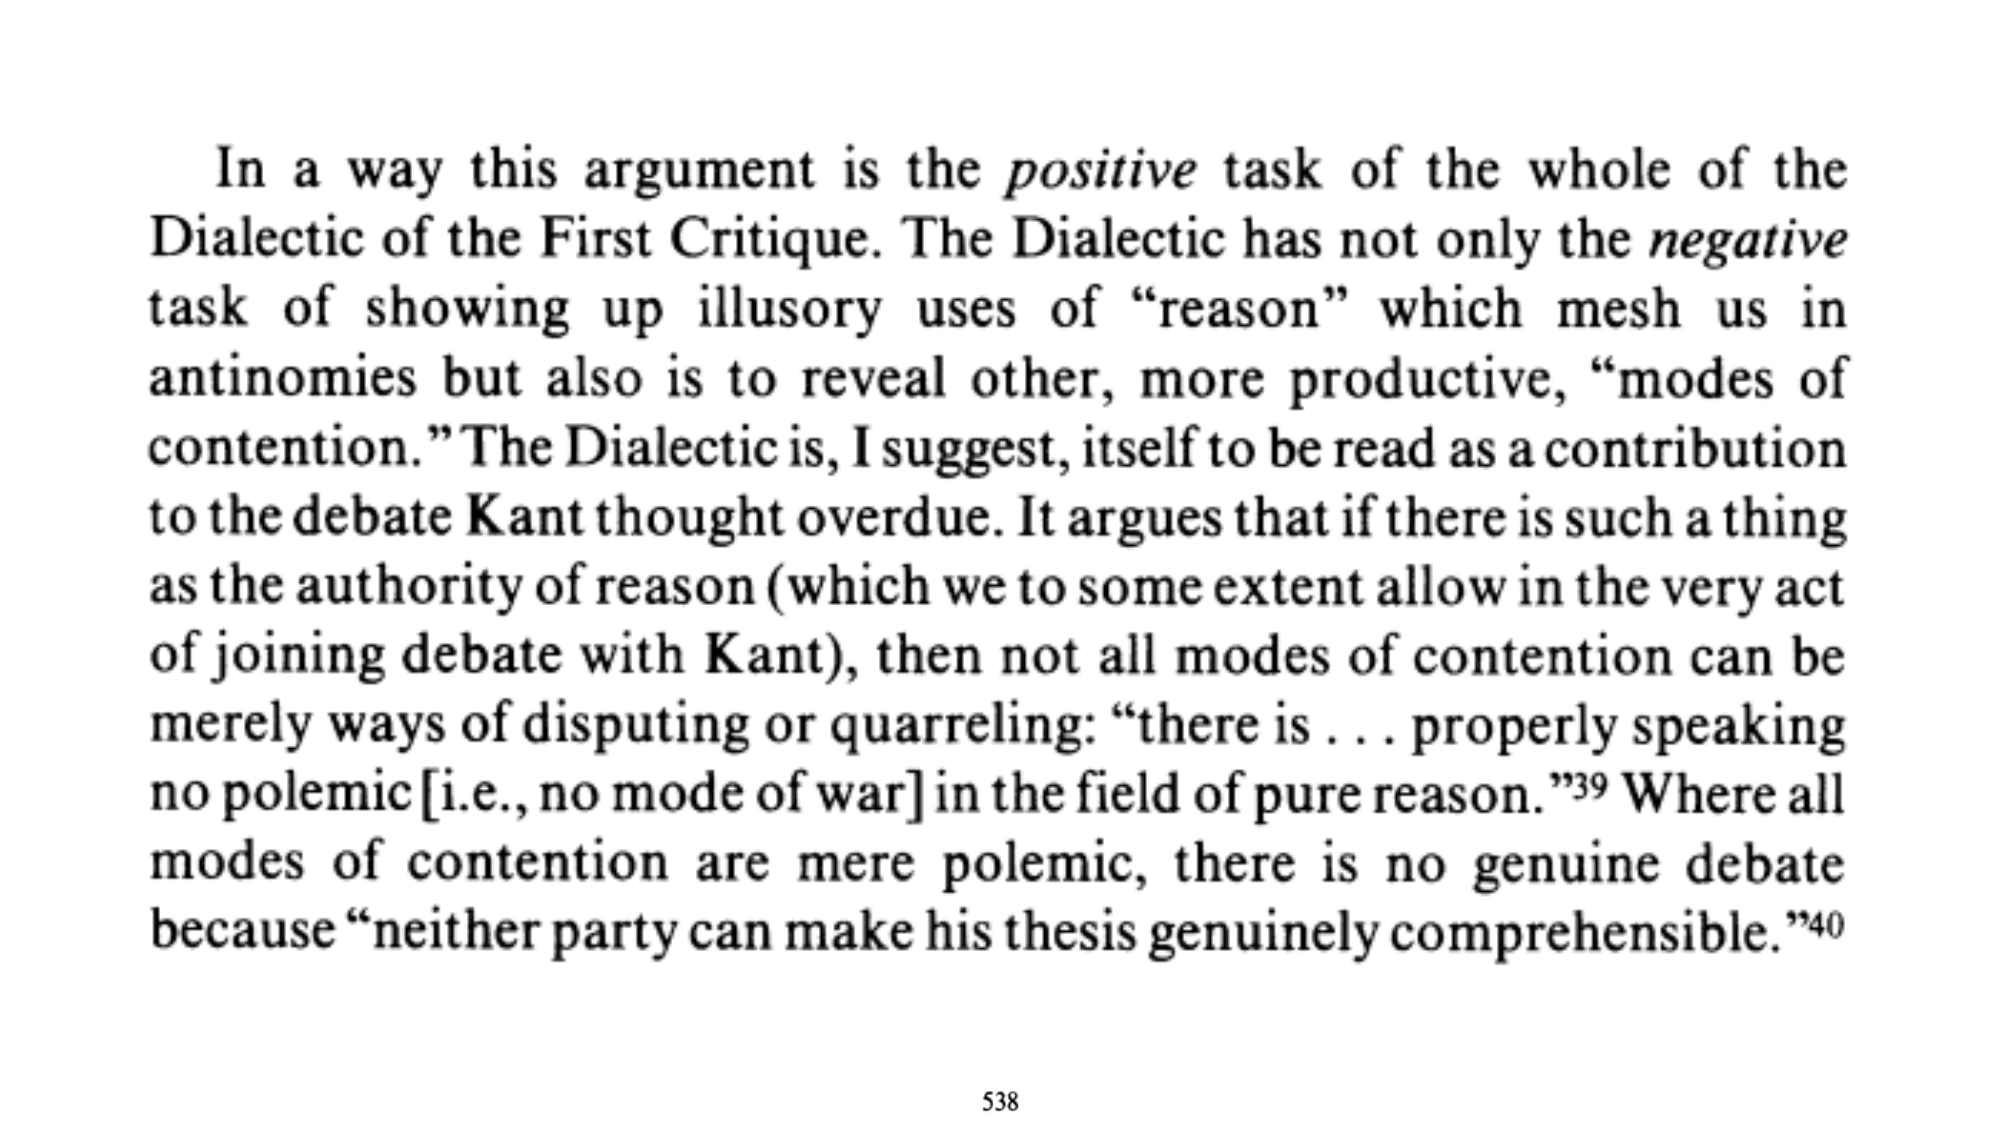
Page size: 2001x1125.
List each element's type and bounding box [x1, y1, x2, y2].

picture [966, 1076, 1039, 1125]
picture [120, 119, 1885, 972]
